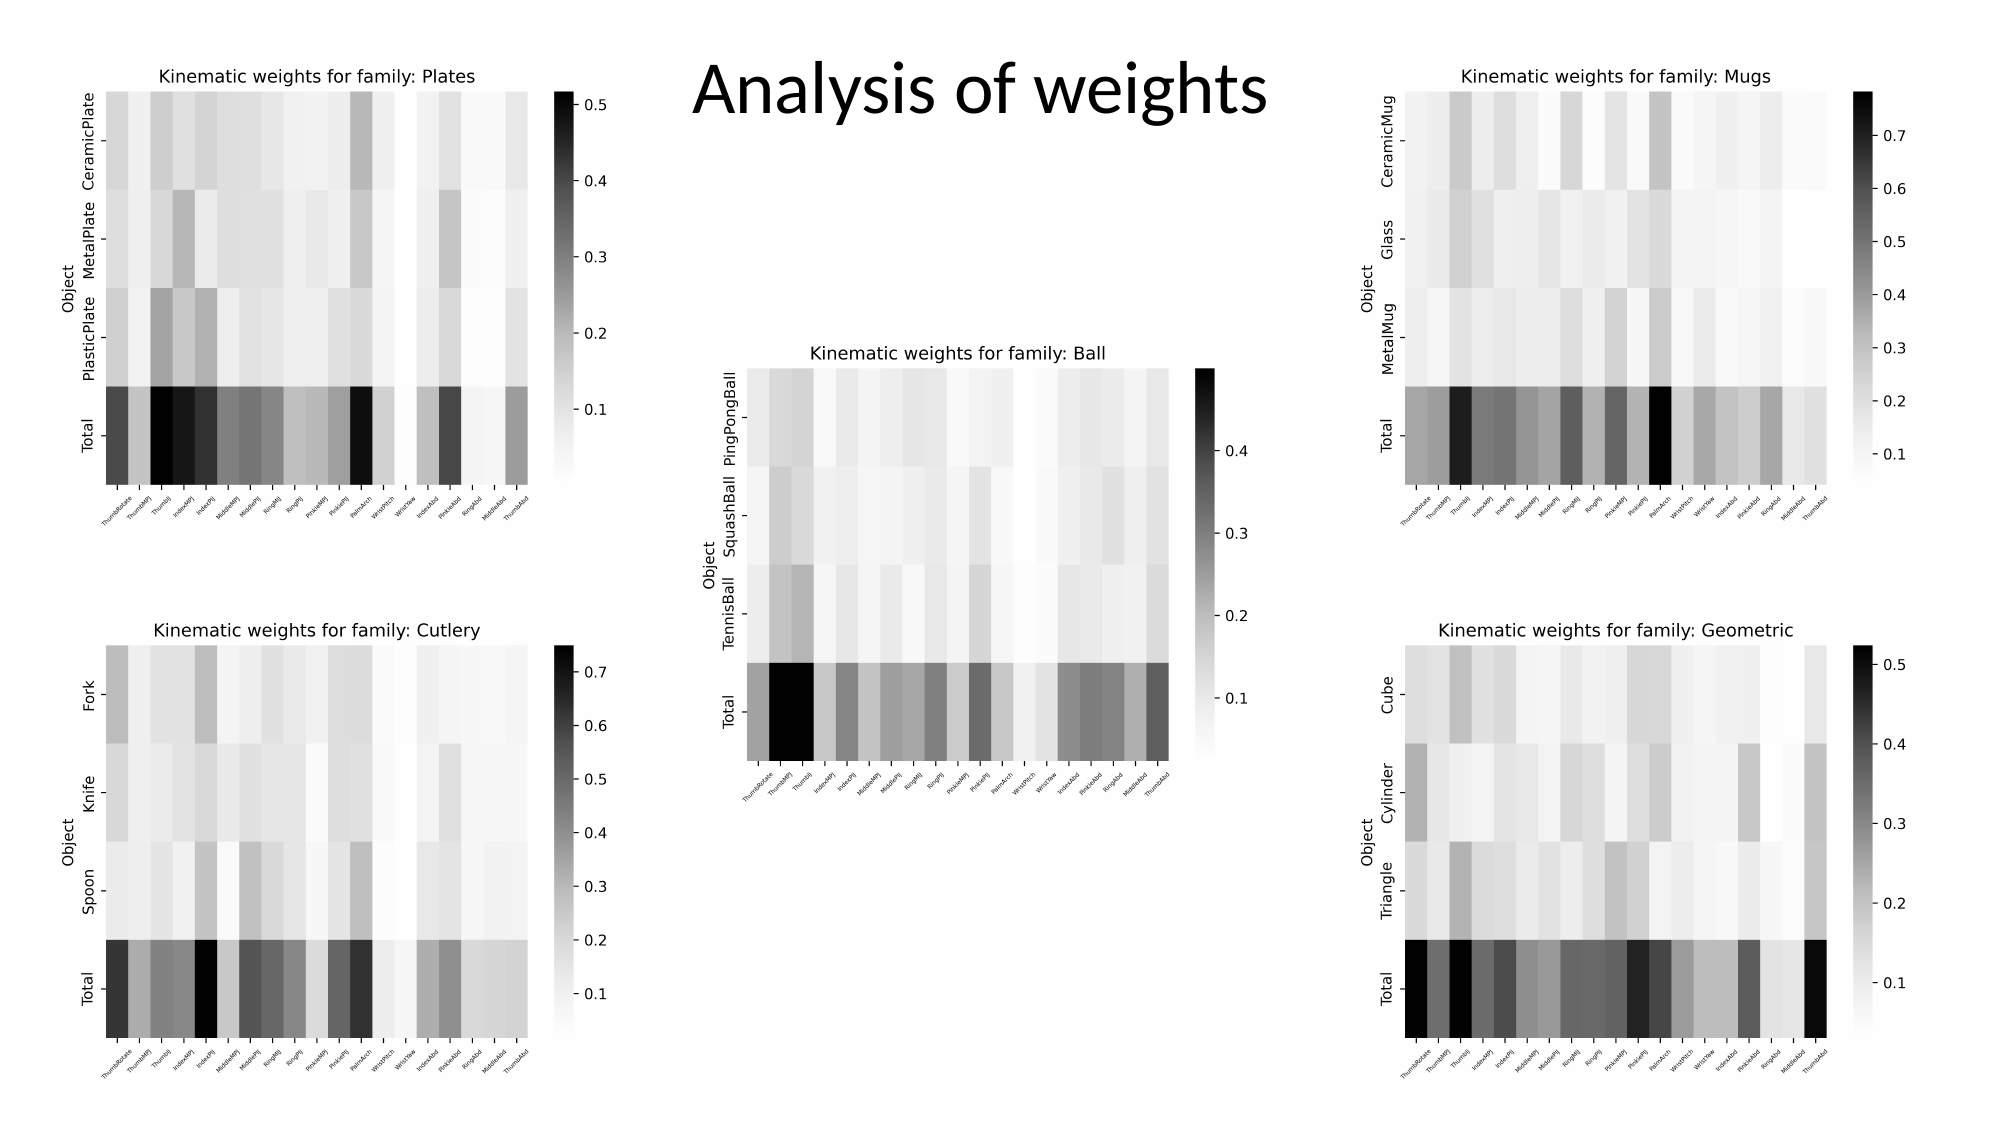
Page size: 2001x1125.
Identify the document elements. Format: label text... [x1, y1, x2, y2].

picture [21, 30, 2000, 1095]
text_box Analysis of weights [701, 30, 1300, 136]
